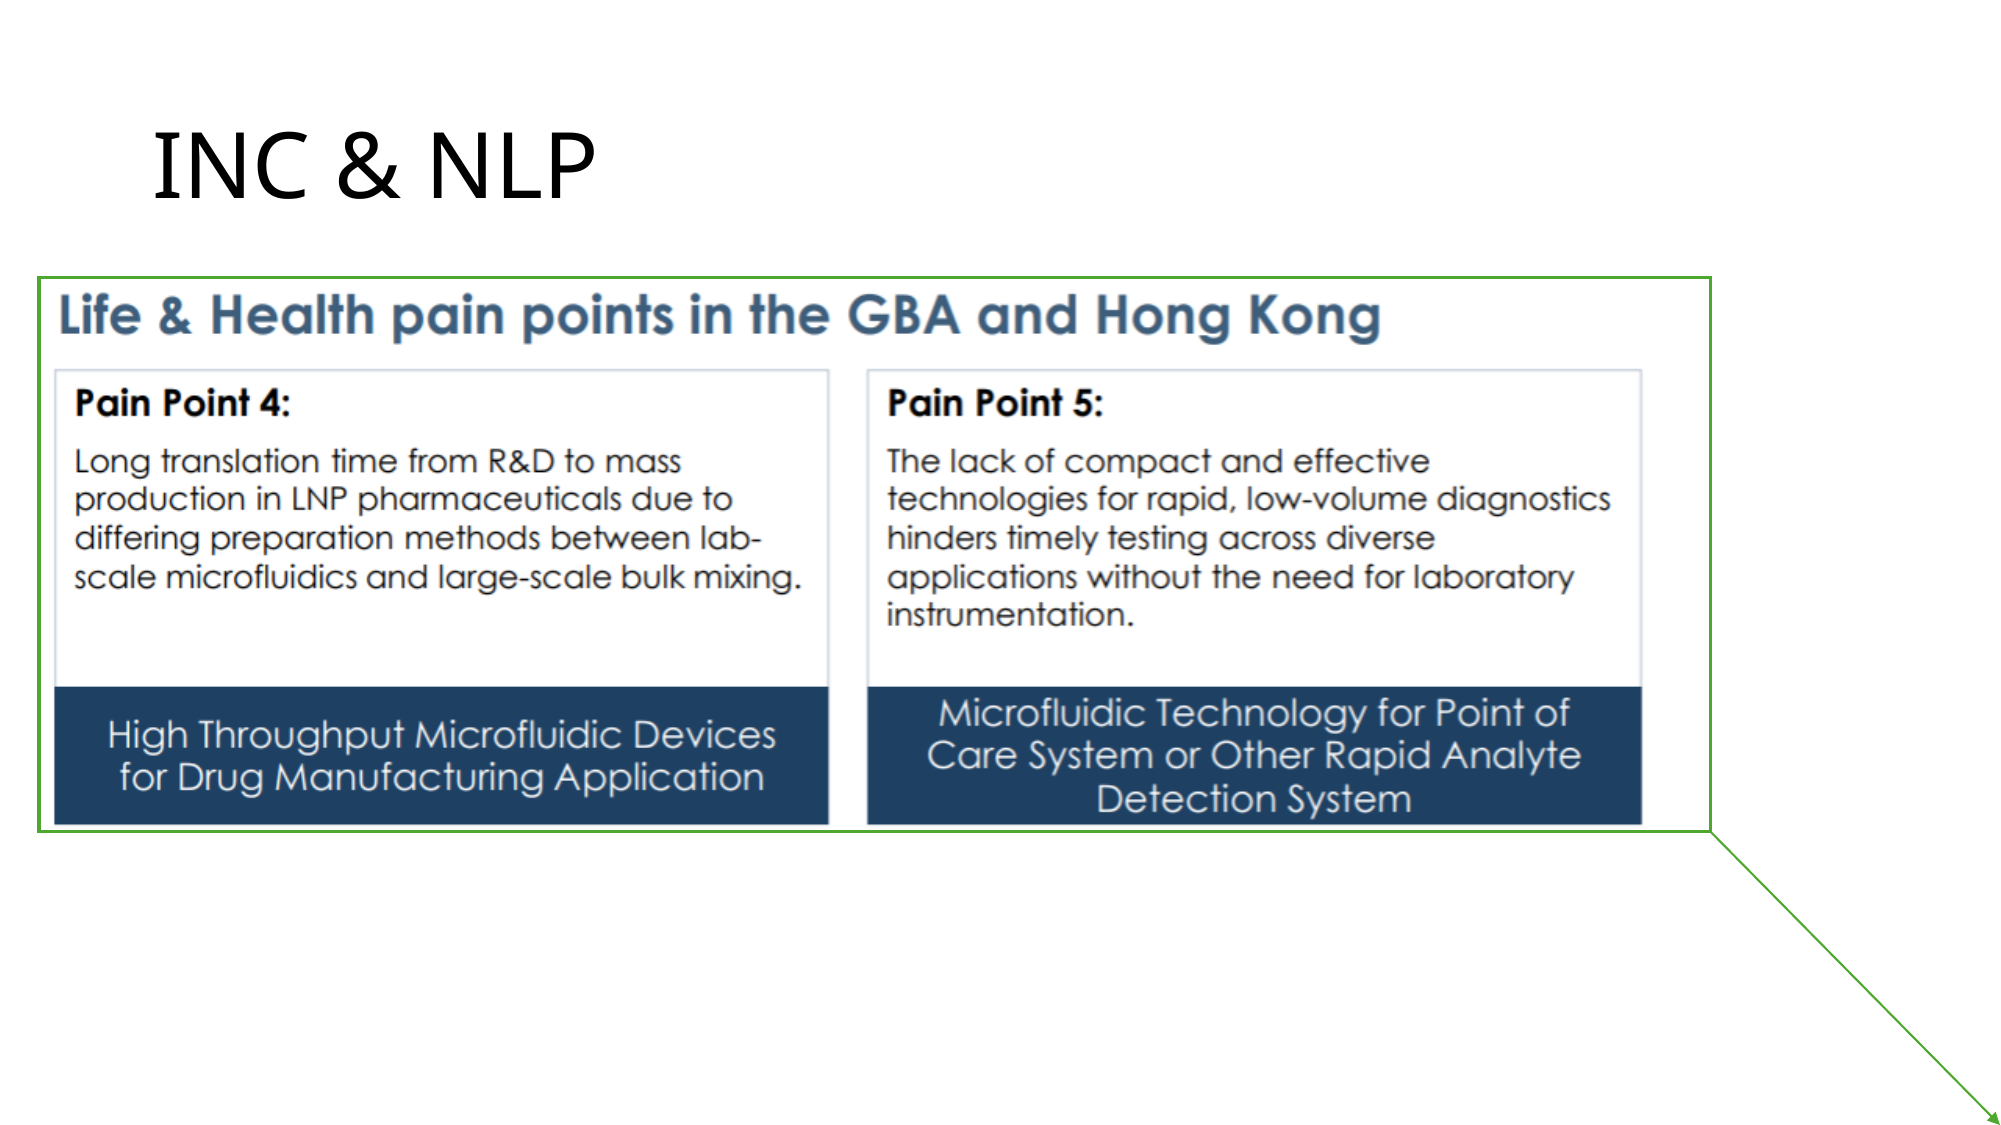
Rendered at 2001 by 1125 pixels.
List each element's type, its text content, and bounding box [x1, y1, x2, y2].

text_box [1710, 831, 2000, 1125]
text_box [37, 276, 1712, 833]
title INC & NLP [137, 59, 1863, 278]
picture [38, 276, 1667, 831]
